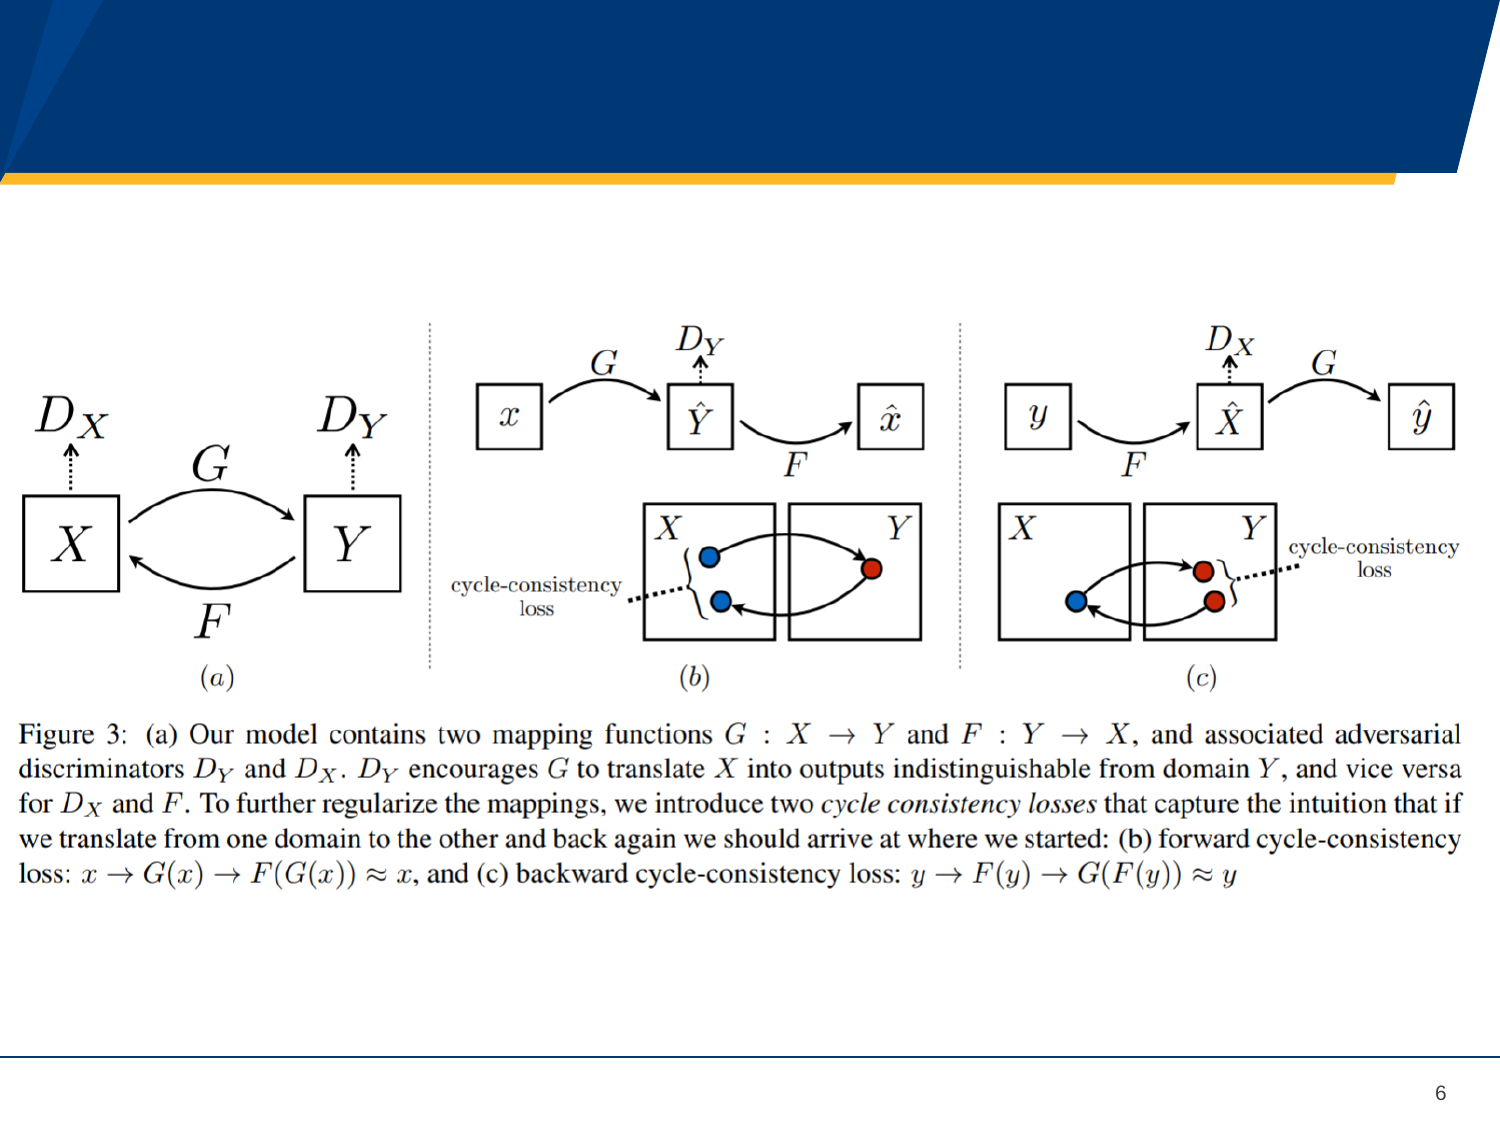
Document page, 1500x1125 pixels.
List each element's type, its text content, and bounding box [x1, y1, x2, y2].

slide_number 6 [1366, 1061, 1462, 1122]
picture [0, 224, 1500, 900]
